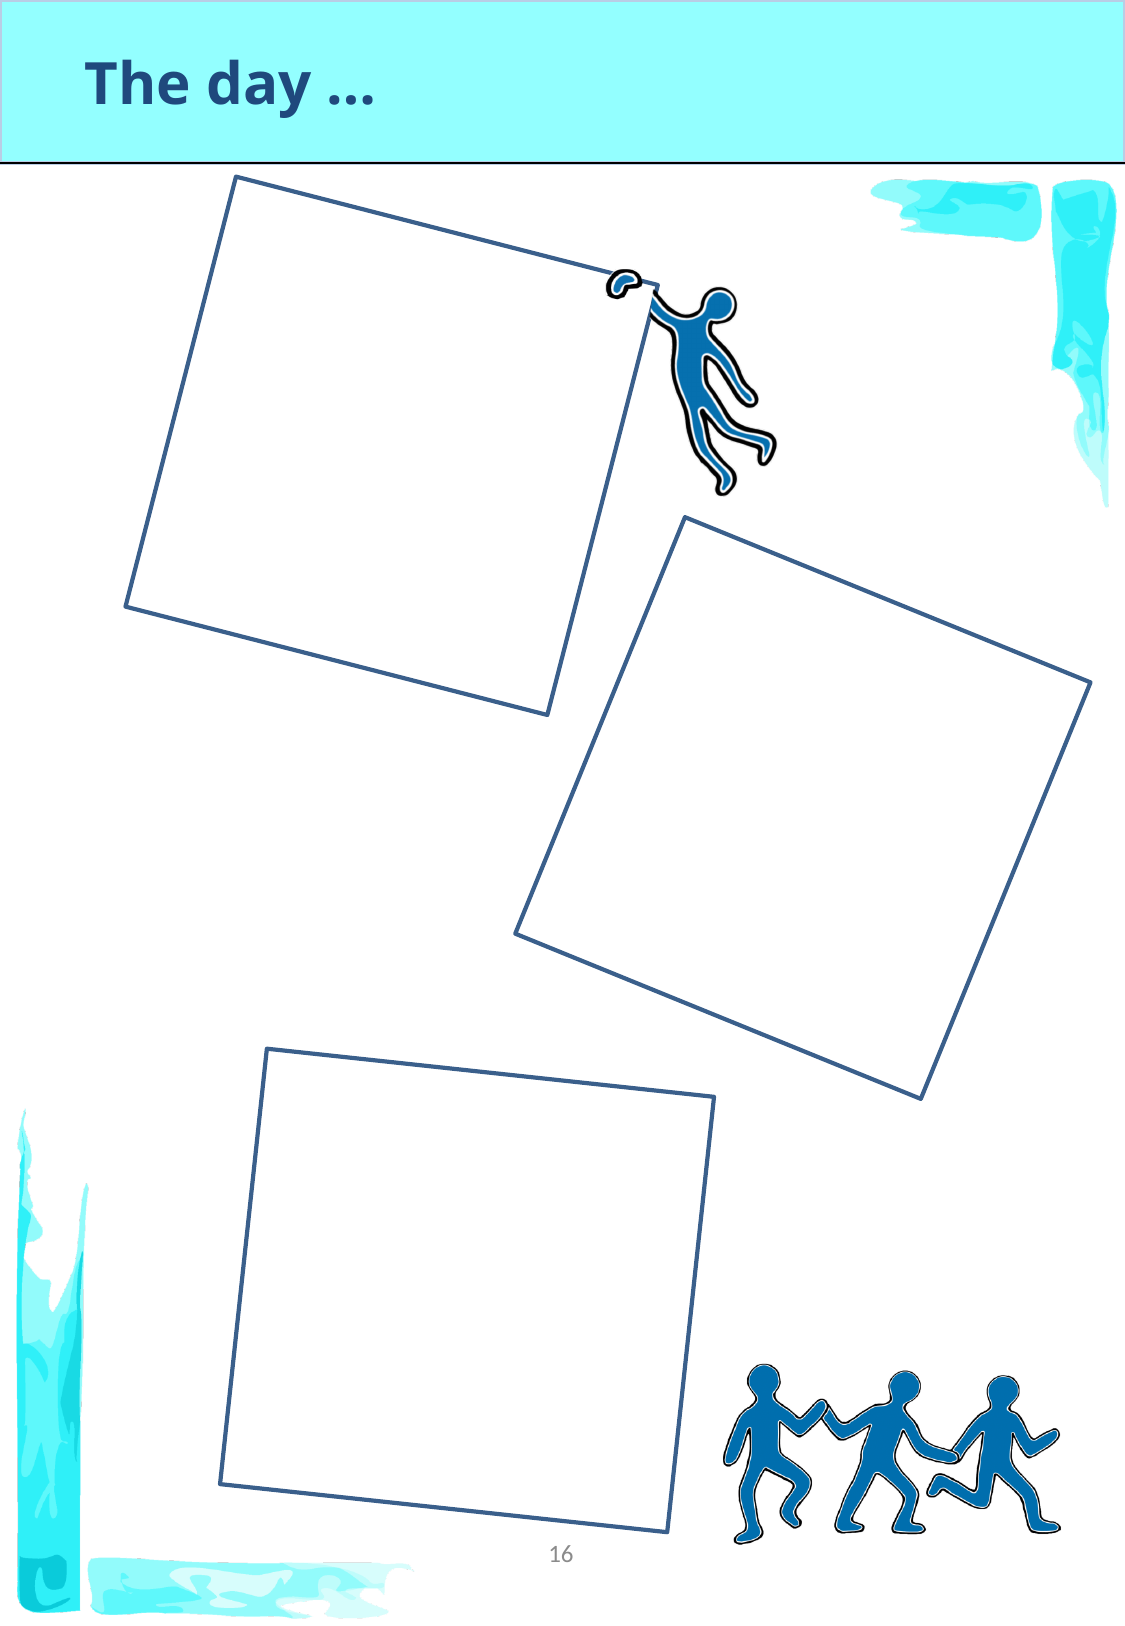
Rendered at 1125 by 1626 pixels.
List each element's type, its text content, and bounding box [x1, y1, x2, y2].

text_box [173, 223, 1023, 1510]
text_box The day … [69, 1, 1106, 160]
picture [0, 164, 1125, 1625]
text_box [0, 0, 1125, 161]
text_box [588, 245, 822, 505]
